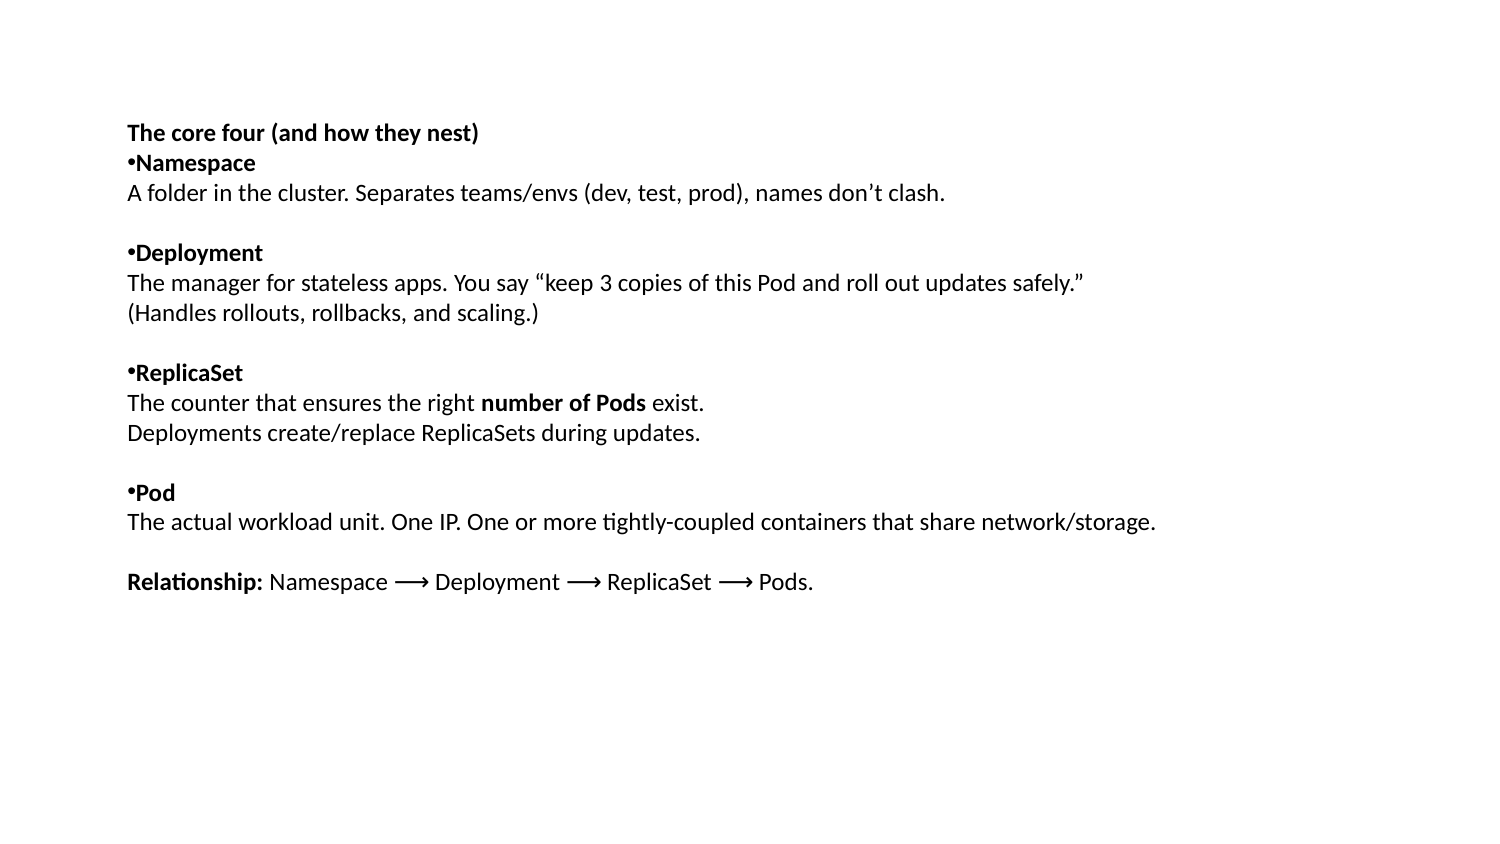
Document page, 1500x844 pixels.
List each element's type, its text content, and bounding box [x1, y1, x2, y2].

text_box The core four (and how they nest) Namespace A folder in the cluster. Separates teams/envs (dev, test, prod), names don’t clash. Deployment The manager for stateless apps. You say “keep 3 copies of this Pod and roll out updates safely.” (Handles rollouts, rollbacks, and scaling.) ReplicaSet The counter that ensures the right number of Pods exist. Deployments create/replace ReplicaSets during updates. Pod The actual workload unit. One IP. One or more tightly-coupled containers that share network/storage. Relationship: Namespace ⟶ Deployment ⟶ ReplicaSet ⟶ Pods. [112, 109, 1388, 604]
